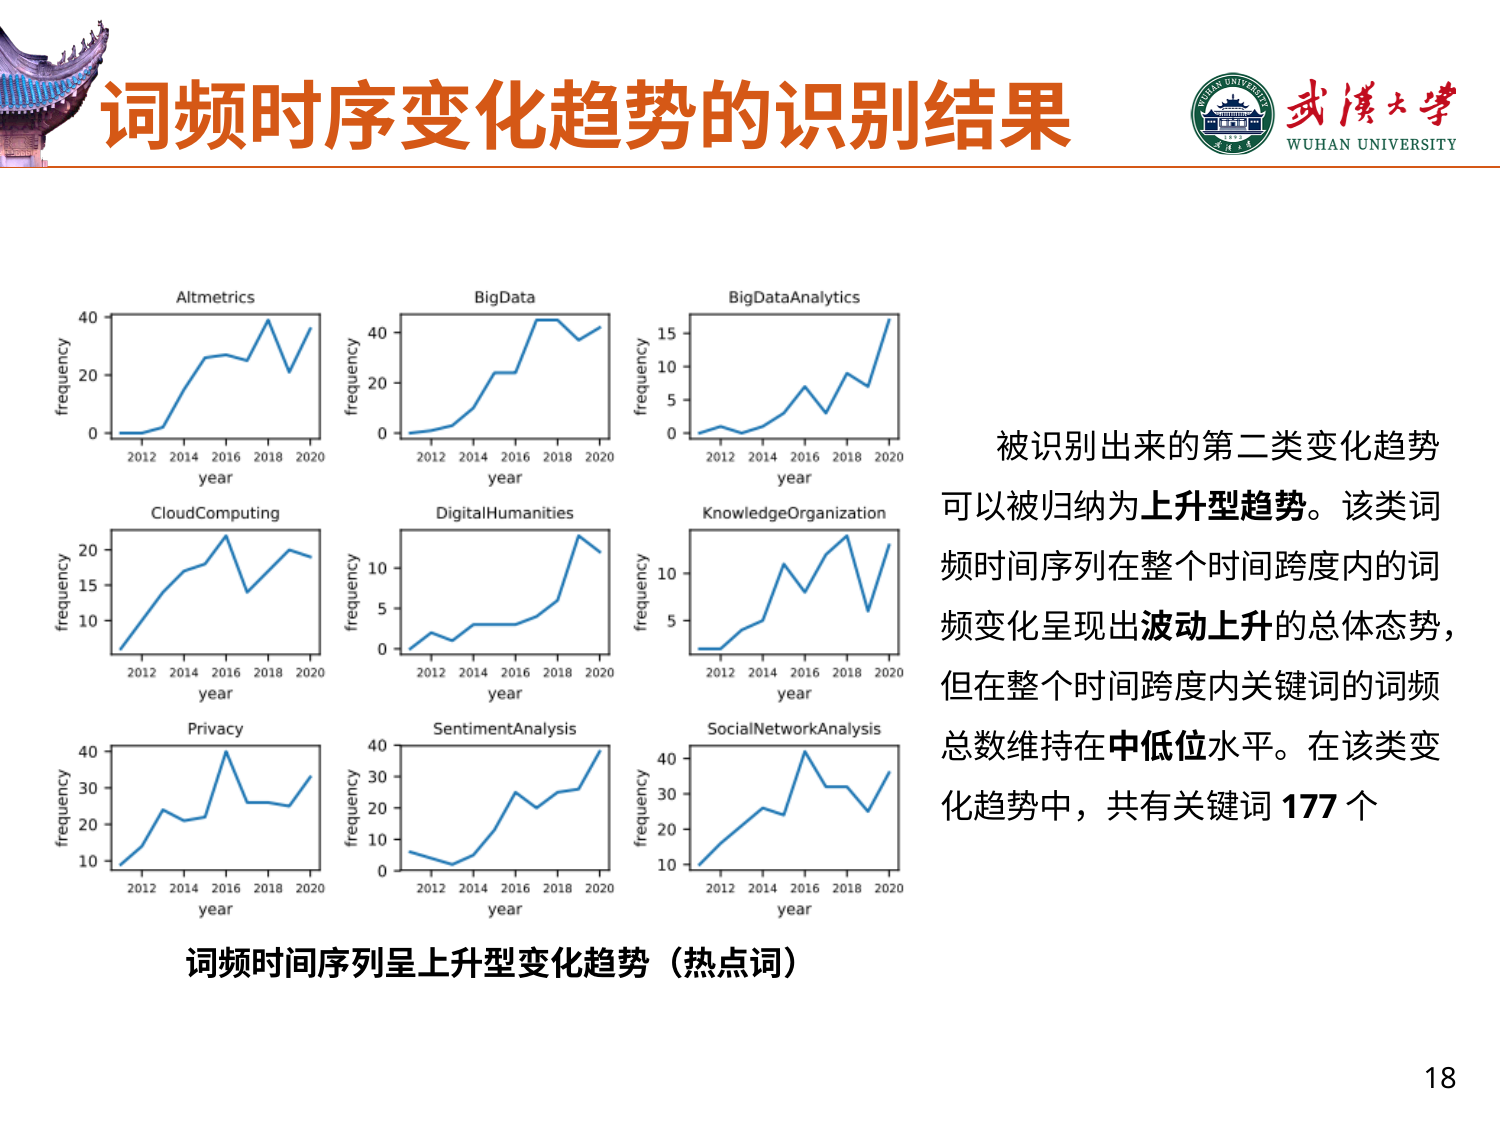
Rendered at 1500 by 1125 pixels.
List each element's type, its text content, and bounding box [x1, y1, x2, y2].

picture [0, 9, 118, 167]
text_box 18 [1408, 1051, 1472, 1102]
title 词频时序变化趋势的识别结果 [98, 64, 1203, 174]
picture [36, 271, 922, 936]
picture [1190, 71, 1456, 155]
text_box 词频时间序列呈上升型变化趋势（热点词） [170, 936, 922, 989]
text_box 被识别出来的第二类变化趋势可以被归纳为上升型趋势。该类词频时间序列在整个时间跨度内的词频变化呈现出波动上升的总体态势，但在整个时间跨度内关键词的词频总数维持在中低位水平。在该类变化趋势中，共有关键词177个 [925, 398, 1457, 833]
